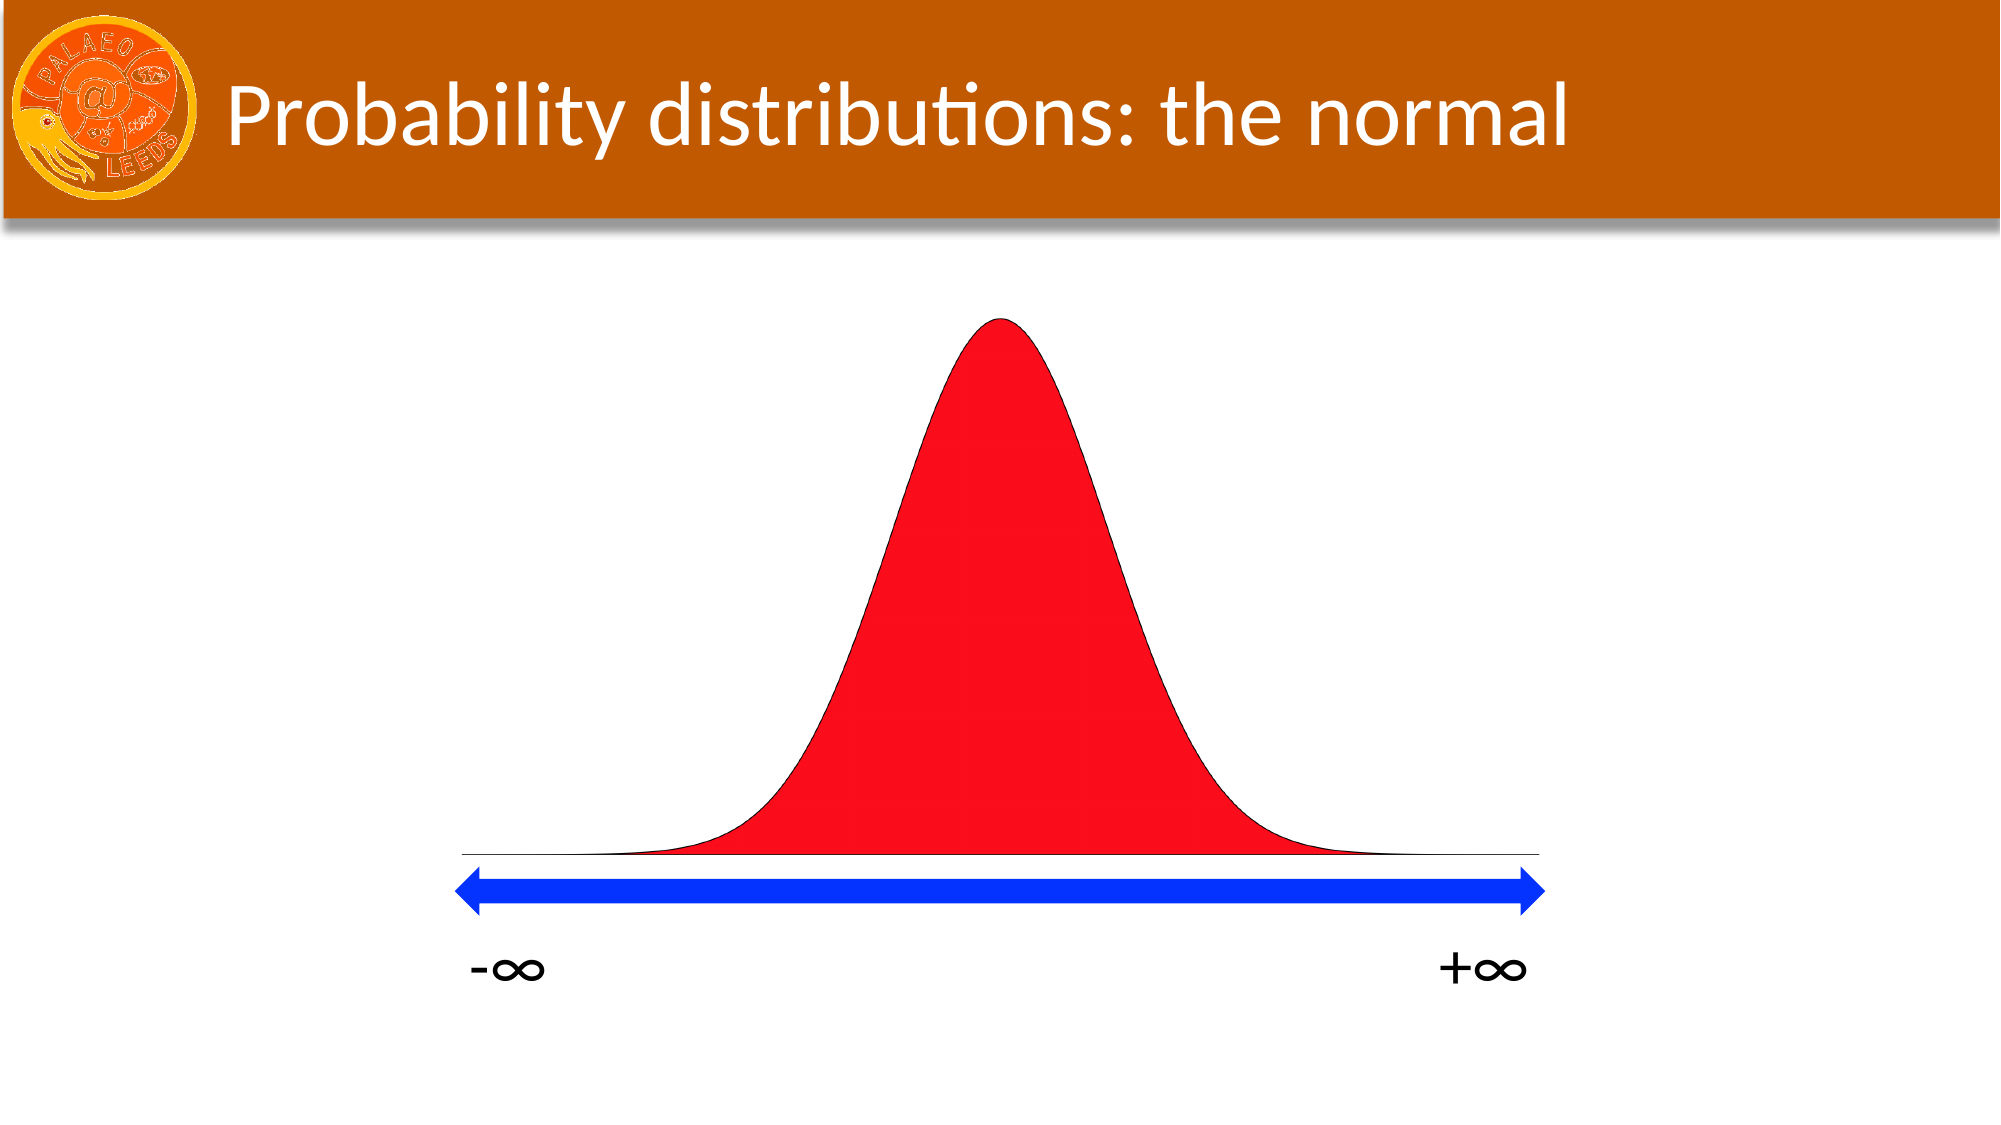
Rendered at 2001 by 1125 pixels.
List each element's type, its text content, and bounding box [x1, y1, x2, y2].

picture [454, 307, 1546, 867]
text_box -∞ [455, 915, 563, 1011]
picture [11, 15, 197, 200]
text_box Probability distributions: the normal [210, 17, 2000, 201]
text_box [3, 0, 2000, 219]
text_box [453, 867, 1547, 915]
text_box +∞ [1424, 915, 1545, 1011]
